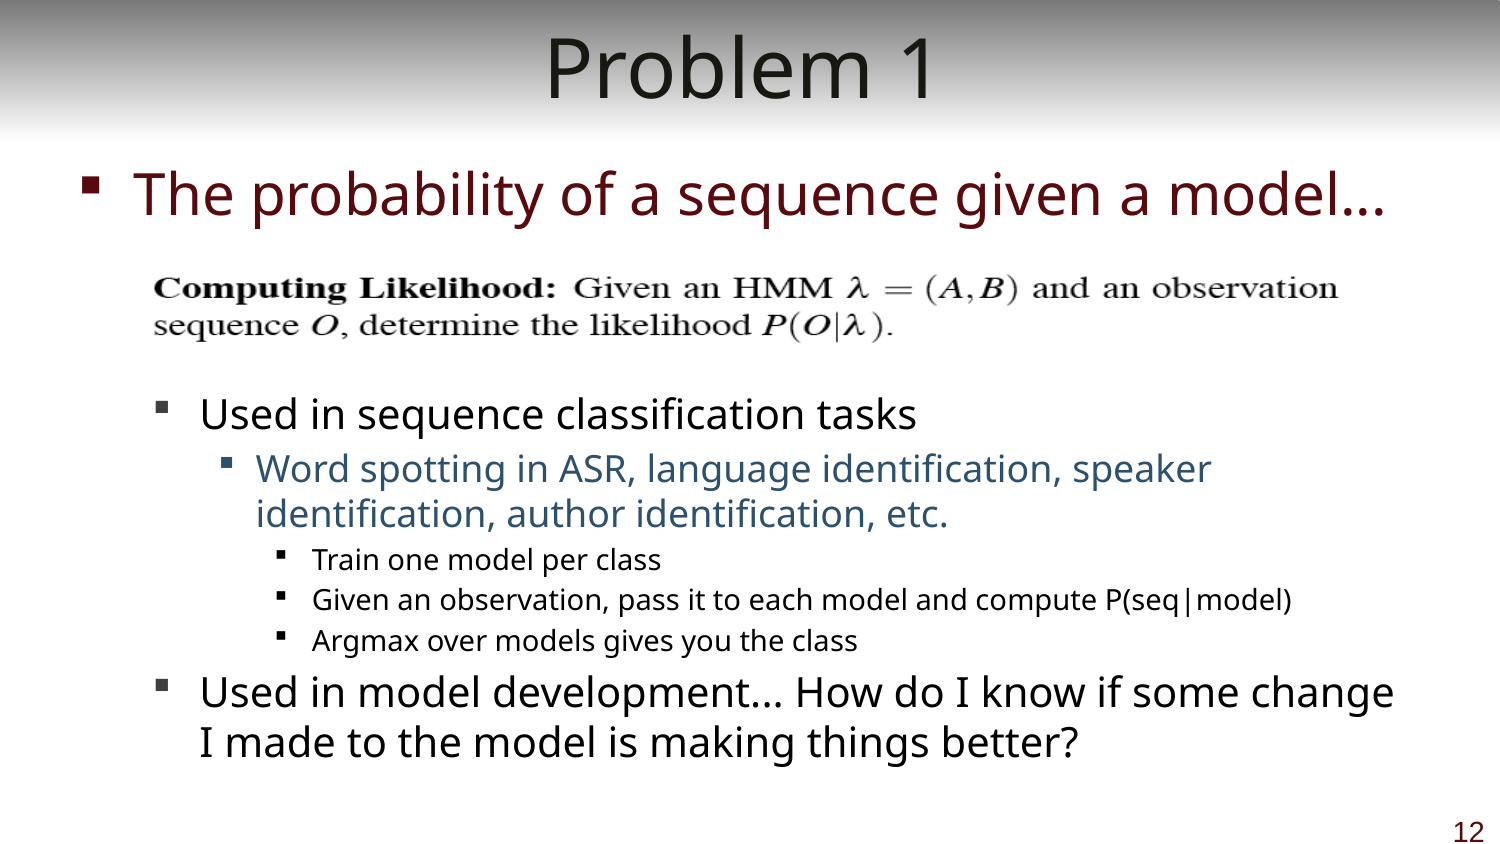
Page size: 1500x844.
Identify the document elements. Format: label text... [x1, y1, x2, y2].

picture [137, 271, 1361, 352]
slide_number 12 [1424, 806, 1500, 844]
title Problem 1 [12, 0, 1475, 132]
list The probability of a sequence given a model... Used in sequence classification tasks Word spotting in ASR, language identification, speaker identification, author identification, etc. Train one model per class Given an observation, pass it to each model and compute P(seq|model) Argmax over models gives you the class Used in model development... How do I know if some change I made to the model is making things better? [62, 150, 1413, 797]
